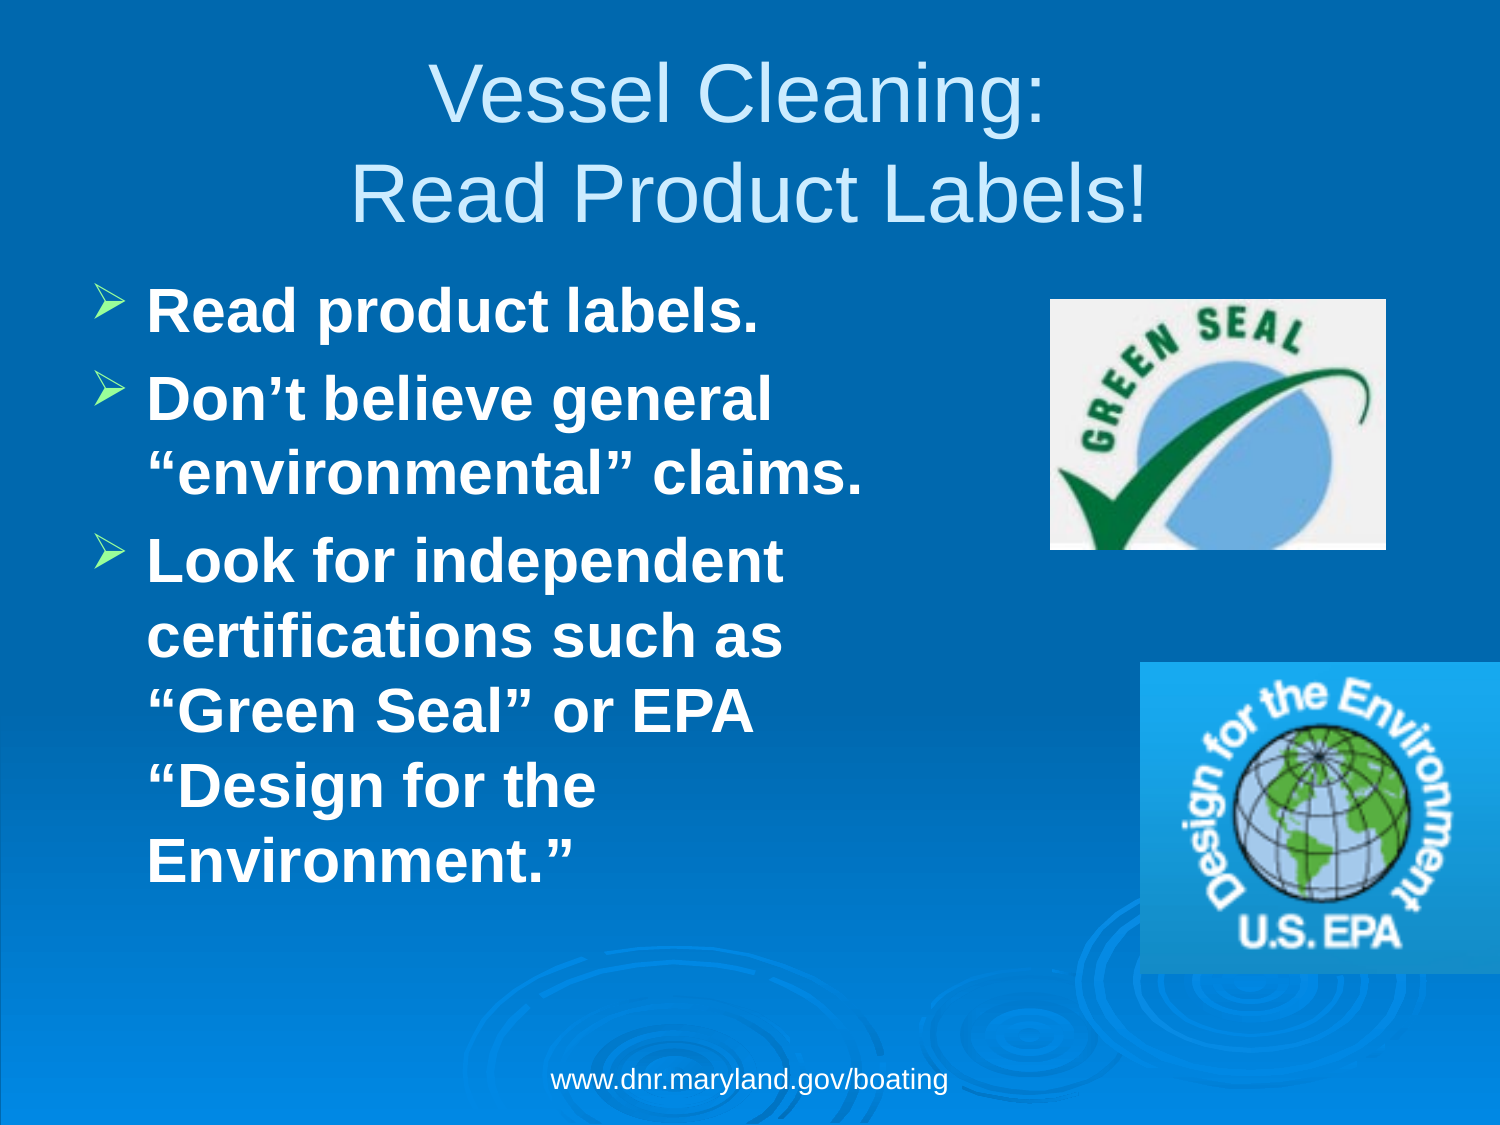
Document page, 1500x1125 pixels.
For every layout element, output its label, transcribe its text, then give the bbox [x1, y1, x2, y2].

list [1049, 299, 1386, 551]
footer www.dnr.maryland.gov/boating [512, 1024, 988, 1103]
list Read product labels. Don’t believe general “environmental” claims. Look for independent certifications such as “Green Seal” or EPA “Design for the Environment.” [75, 262, 1013, 1000]
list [1140, 661, 1500, 975]
title Vessel Cleaning: Read Product Labels! [75, 45, 1425, 233]
